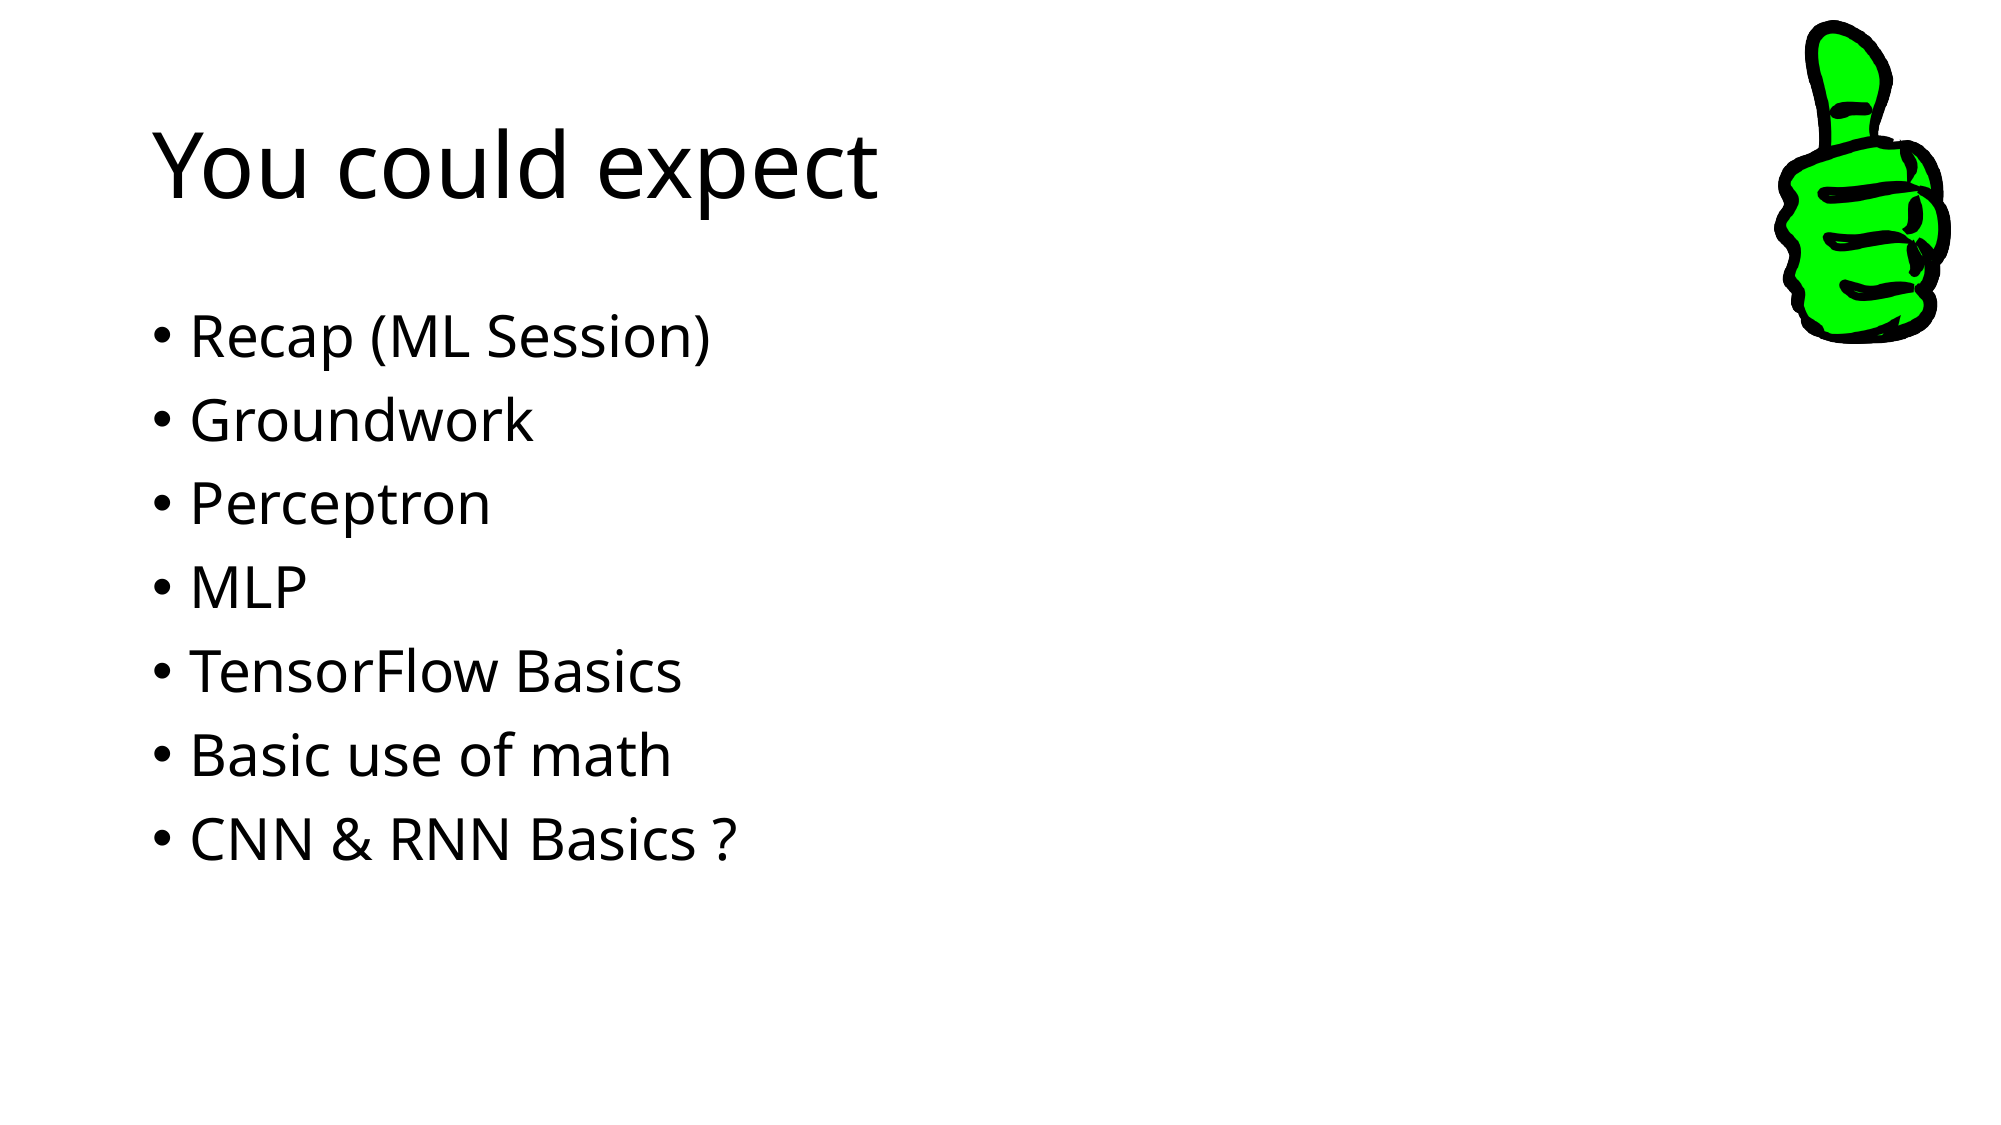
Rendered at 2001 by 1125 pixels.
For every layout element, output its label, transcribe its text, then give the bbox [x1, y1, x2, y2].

list Recap (ML Session) Groundwork Perceptron MLP TensorFlow Basics Basic use of math CNN & RNN Basics ? [137, 299, 1863, 905]
title You could expect [137, 59, 1774, 278]
picture [1774, 20, 1951, 344]
